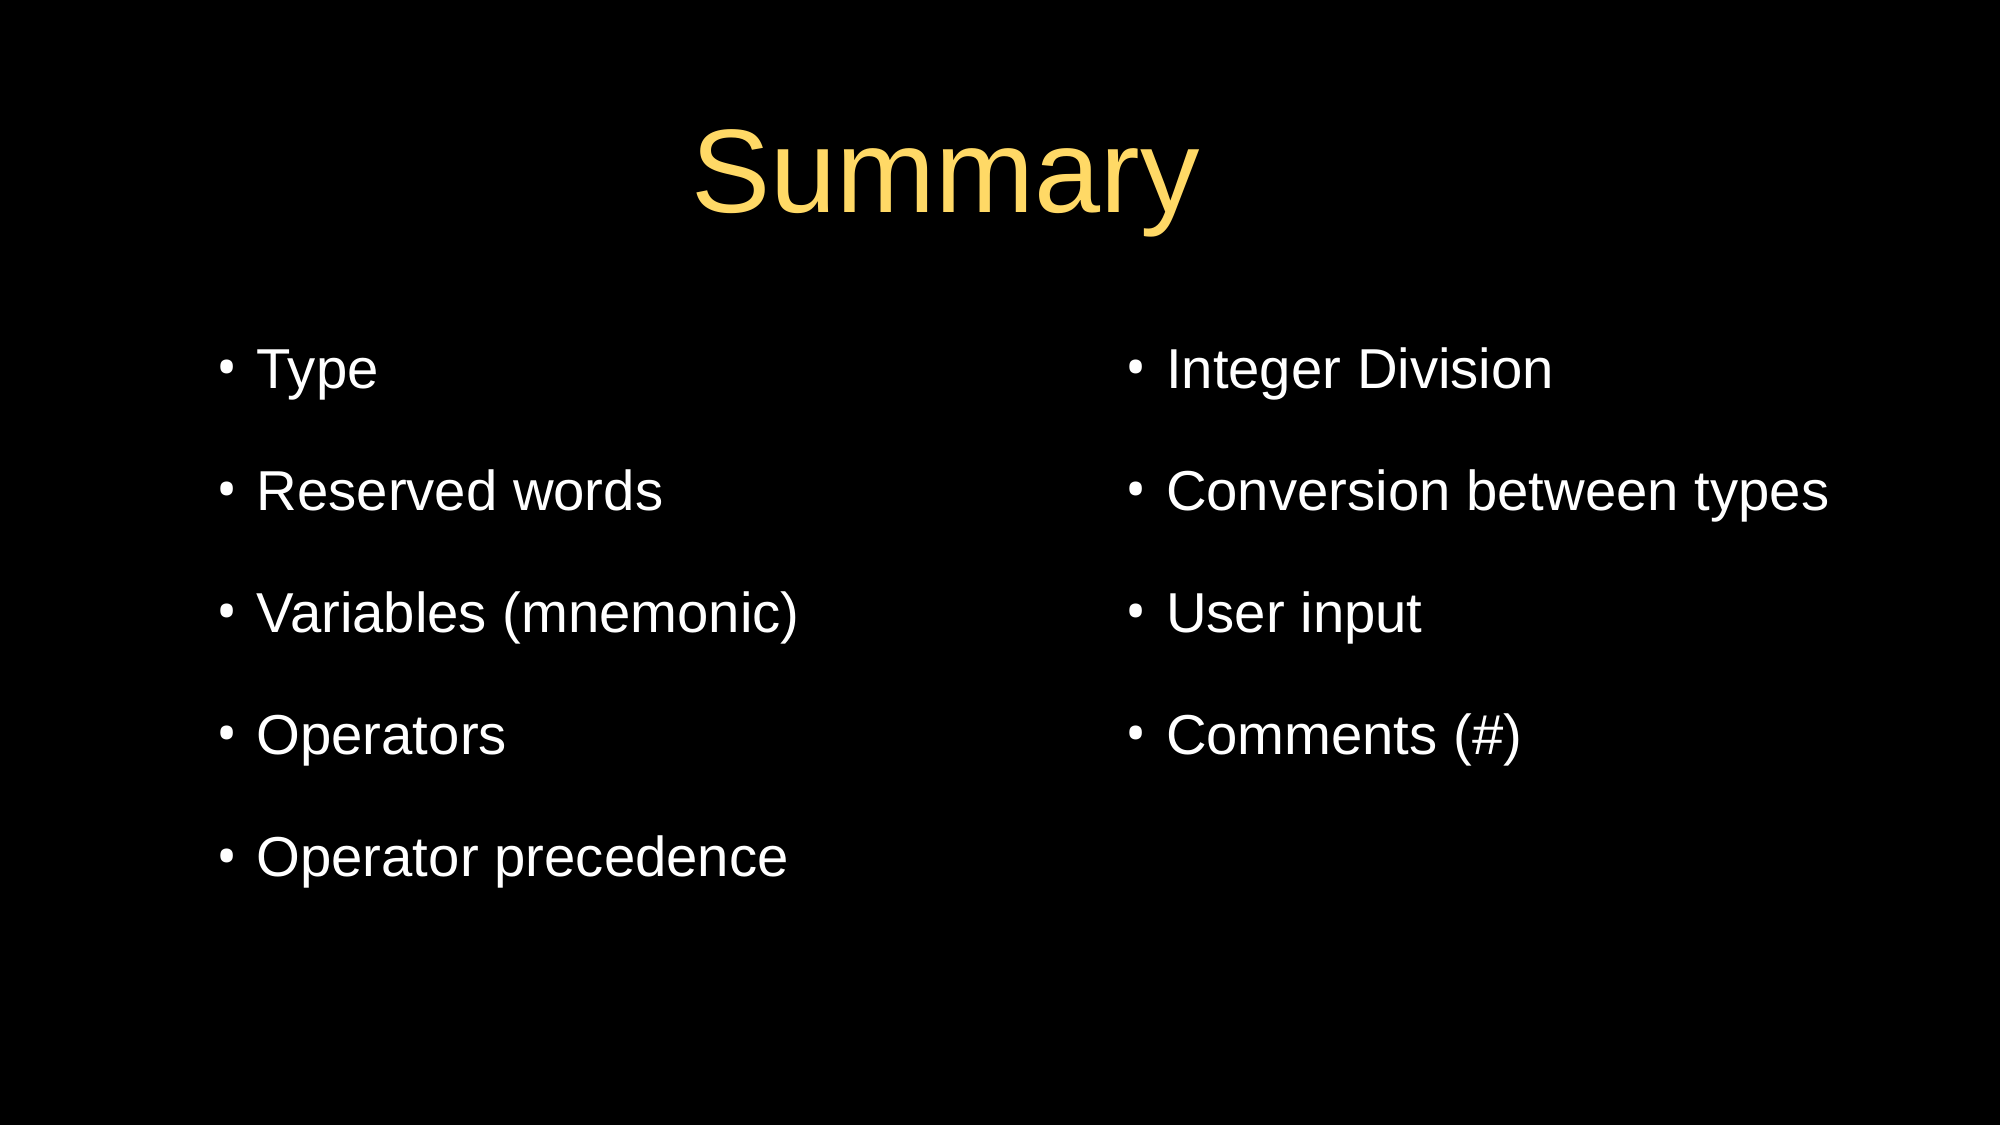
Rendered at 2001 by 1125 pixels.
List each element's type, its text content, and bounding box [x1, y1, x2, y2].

title Summary [99, 96, 1792, 233]
list Integer Division Conversion between types User input Comments (#) [1076, 327, 1881, 992]
list Type Reserved words Variables (mnemonic) Operators Operator precedence [167, 327, 959, 1005]
